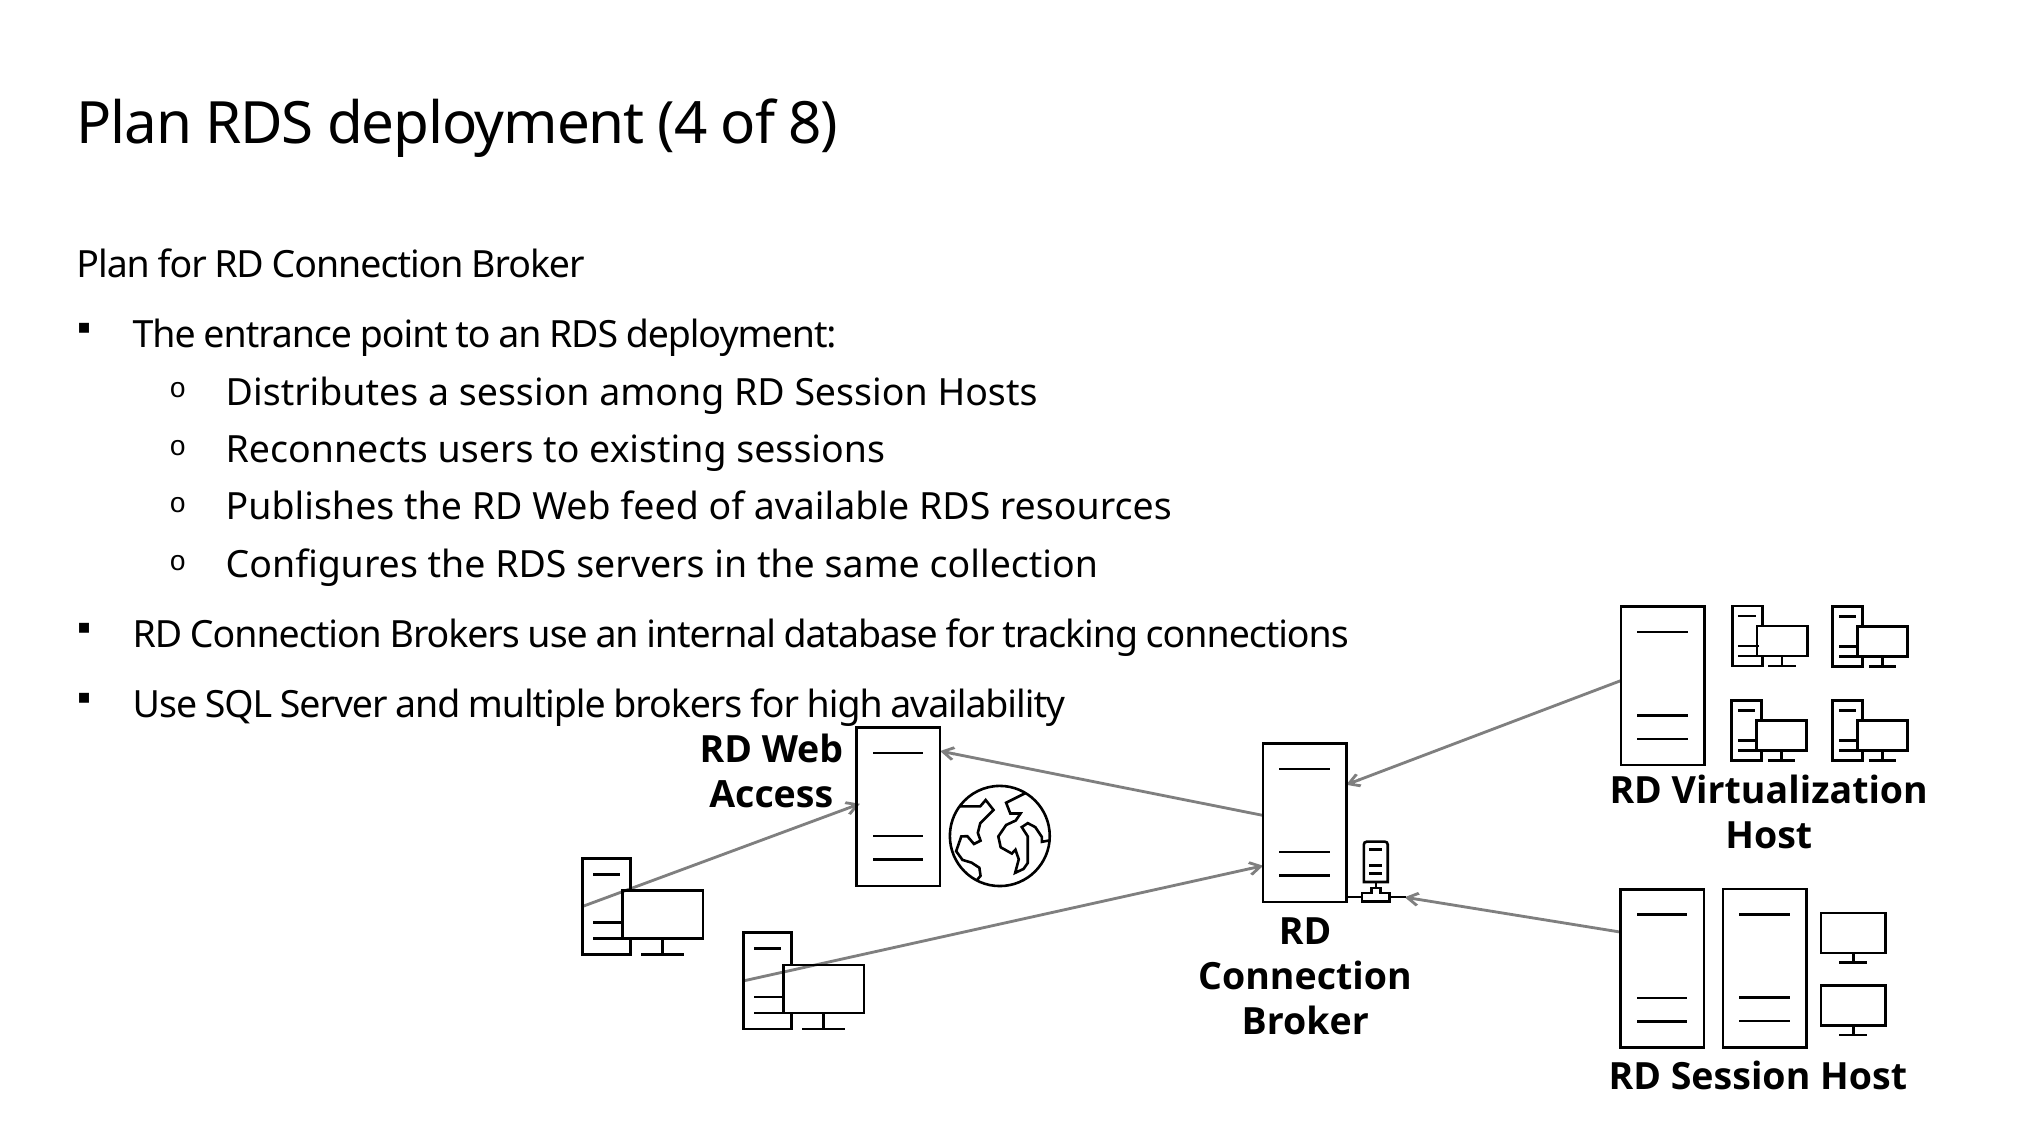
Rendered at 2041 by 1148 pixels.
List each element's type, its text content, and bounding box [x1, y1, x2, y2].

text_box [582, 605, 1937, 1106]
title Plan RDS deployment (4 of 8) [76, 93, 1968, 161]
list Plan for RD Connection Broker The entrance point to an RDS deployment: Distributes a session among RD Session Hosts Reconnects users to existing sessions Publishes the RD Web feed of available RDS resources Configures the RDS servers in the same collection RD Connection Brokers use an internal database for tracking connections Use SQL Server and multiple brokers for high availability [76, 240, 1968, 1074]
